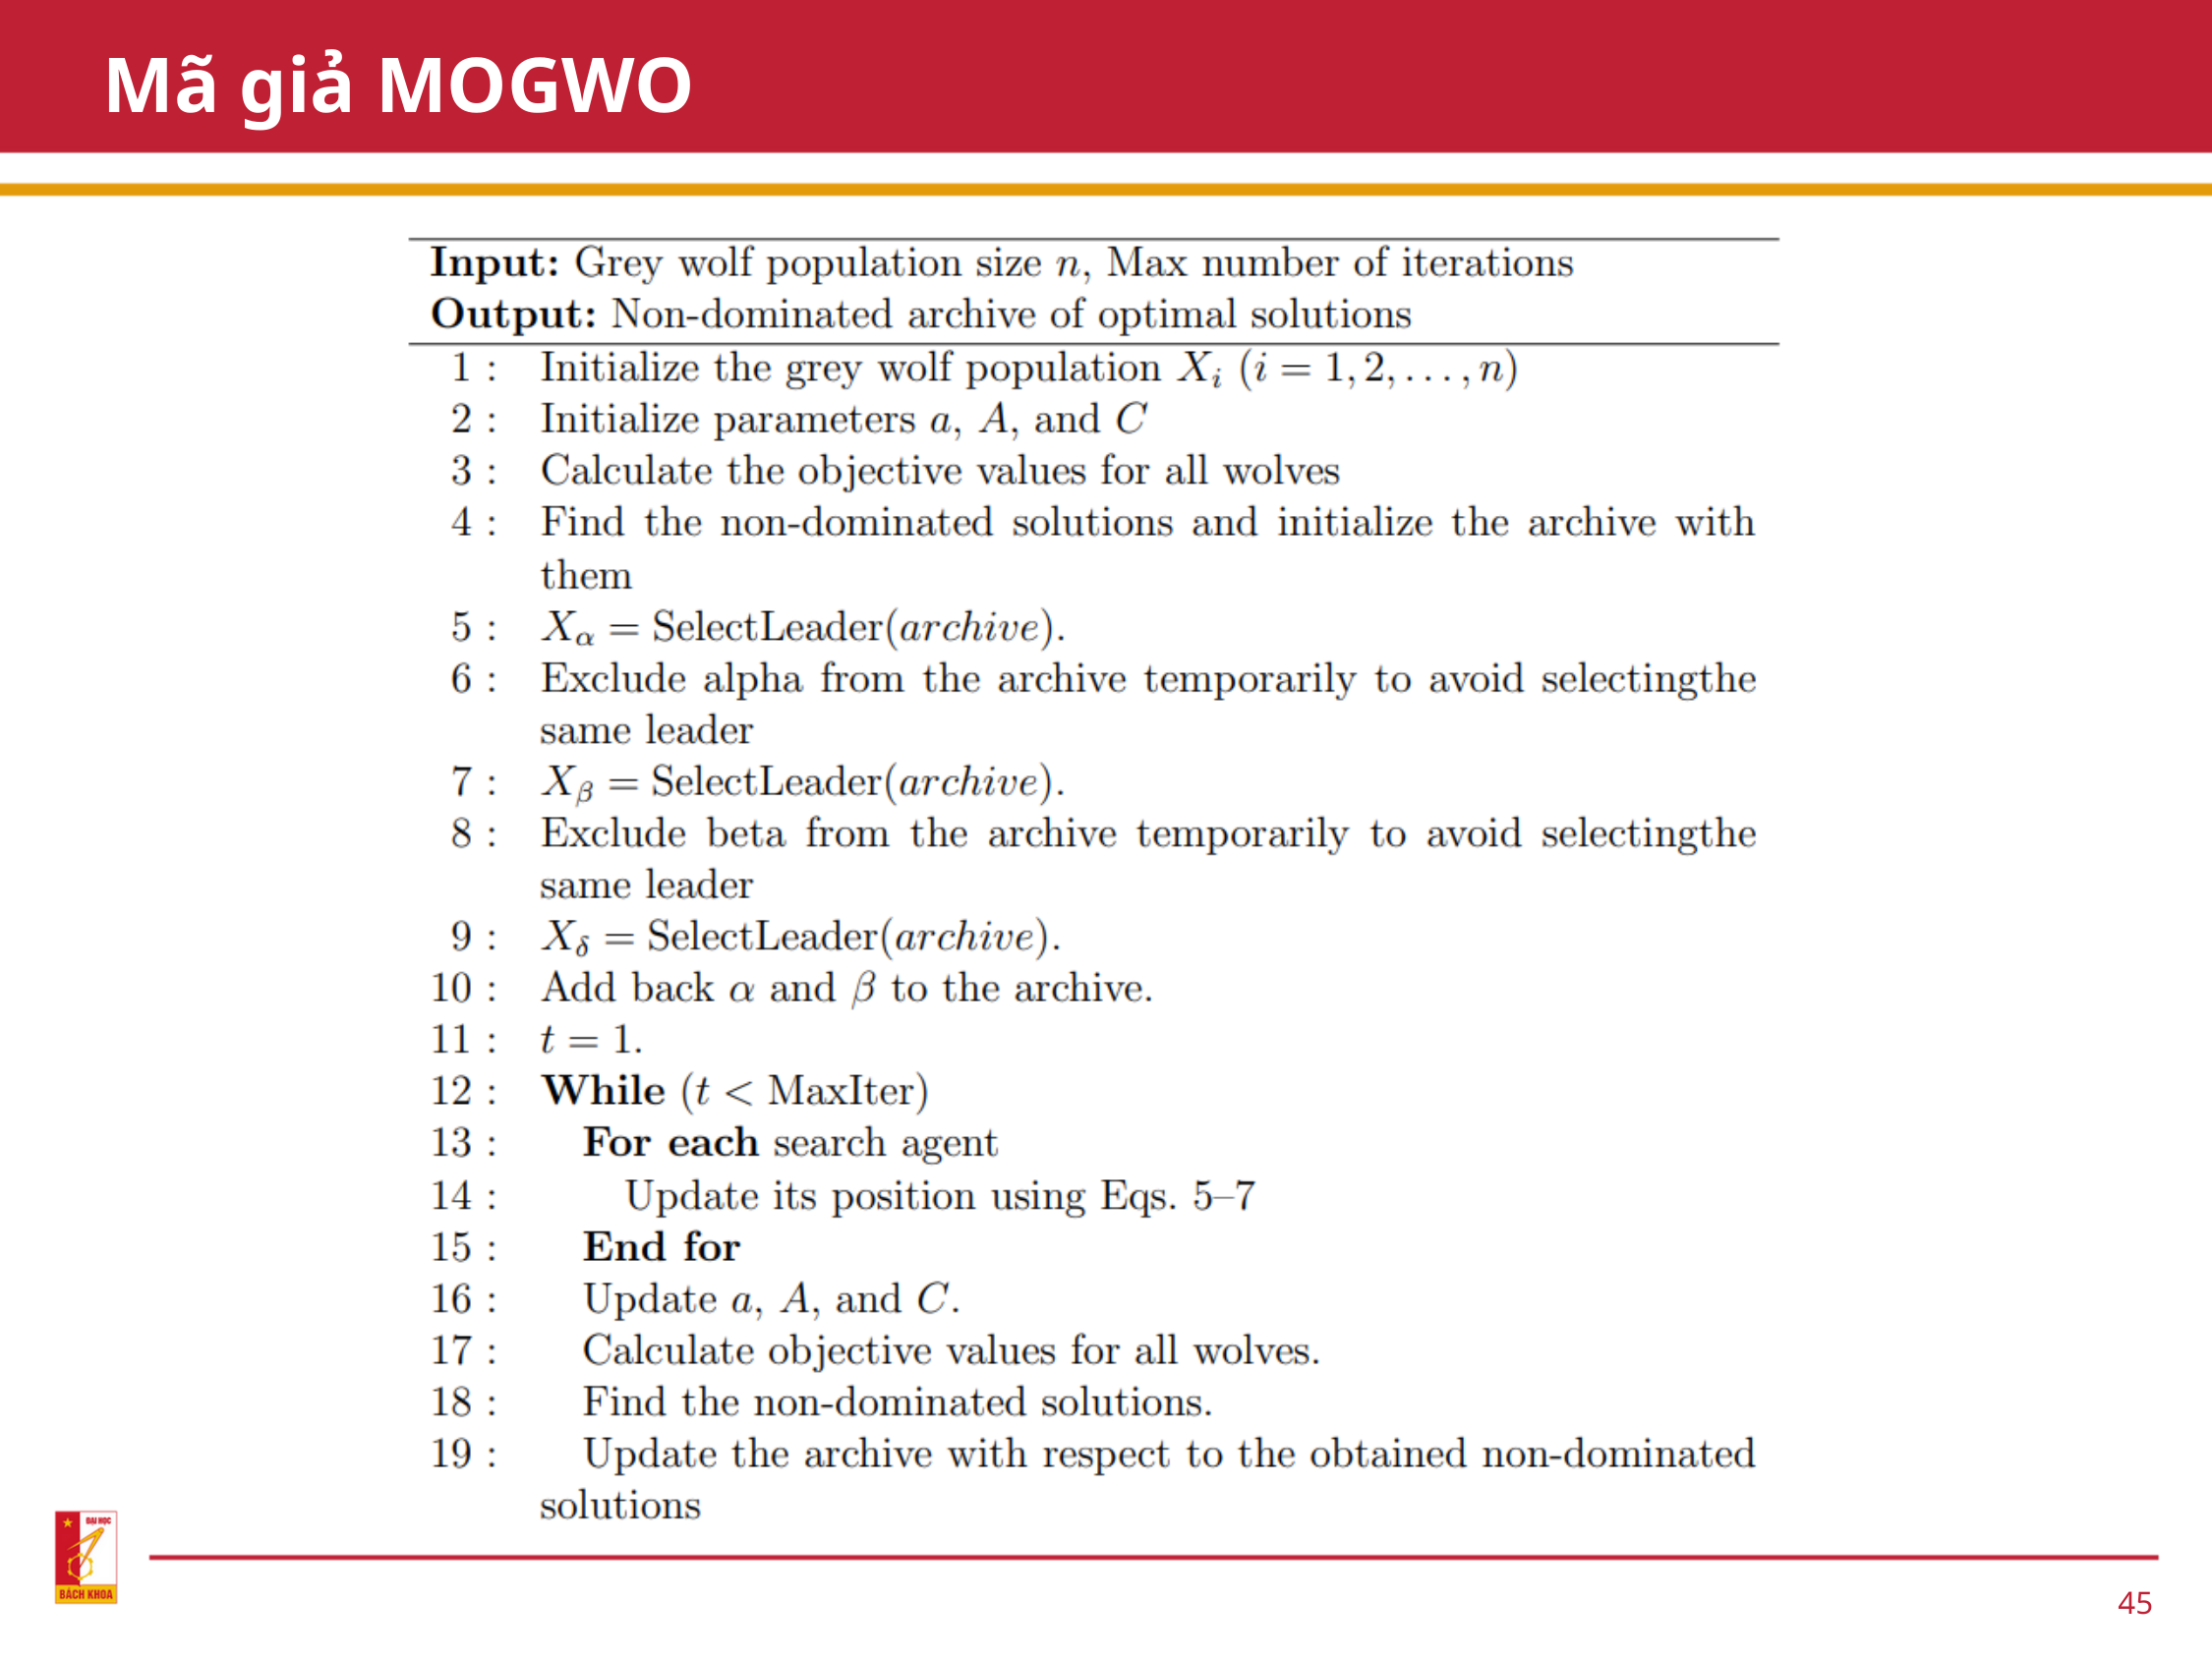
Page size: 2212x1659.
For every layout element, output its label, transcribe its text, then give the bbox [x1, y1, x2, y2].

text_box Mã giả MOGWO [102, 22, 2124, 128]
text_box 45 [2118, 1577, 2154, 1621]
text_box [0, 0, 2212, 1659]
text_box [388, 207, 1826, 1528]
